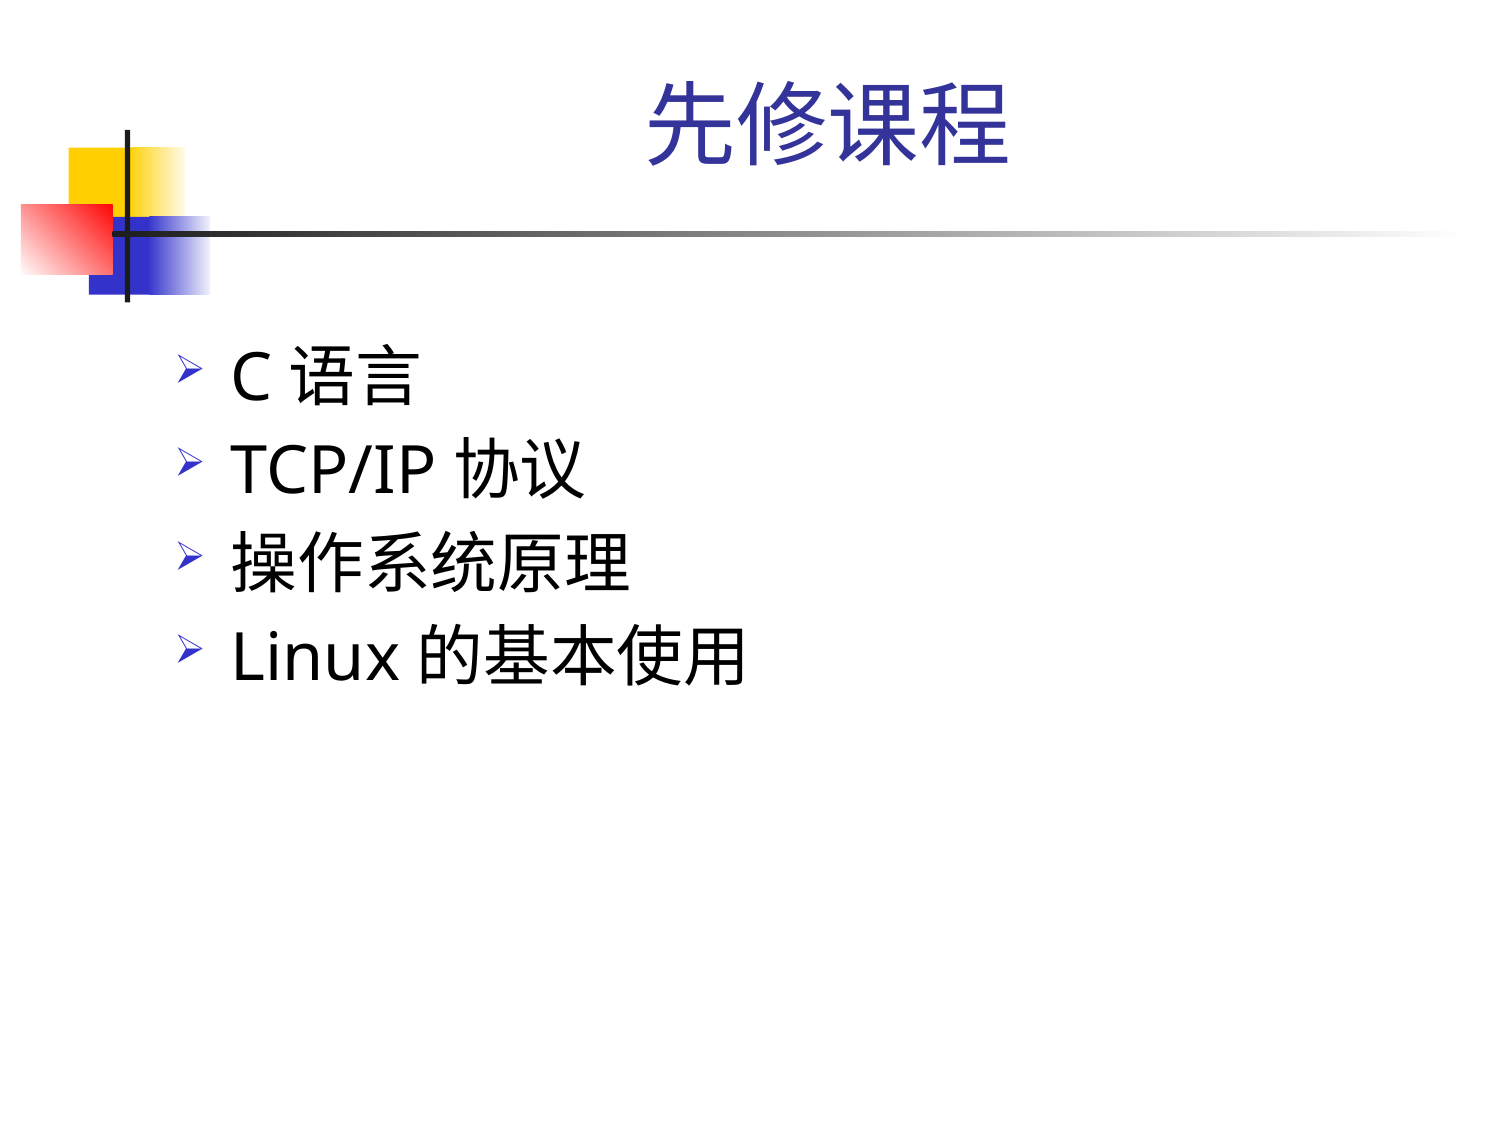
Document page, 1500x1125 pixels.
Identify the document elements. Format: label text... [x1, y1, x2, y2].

title 先修课程 [188, 34, 1468, 185]
list C语言 TCP/IP协议 操作系统原理 Linux的基本使用 [159, 326, 1435, 1095]
